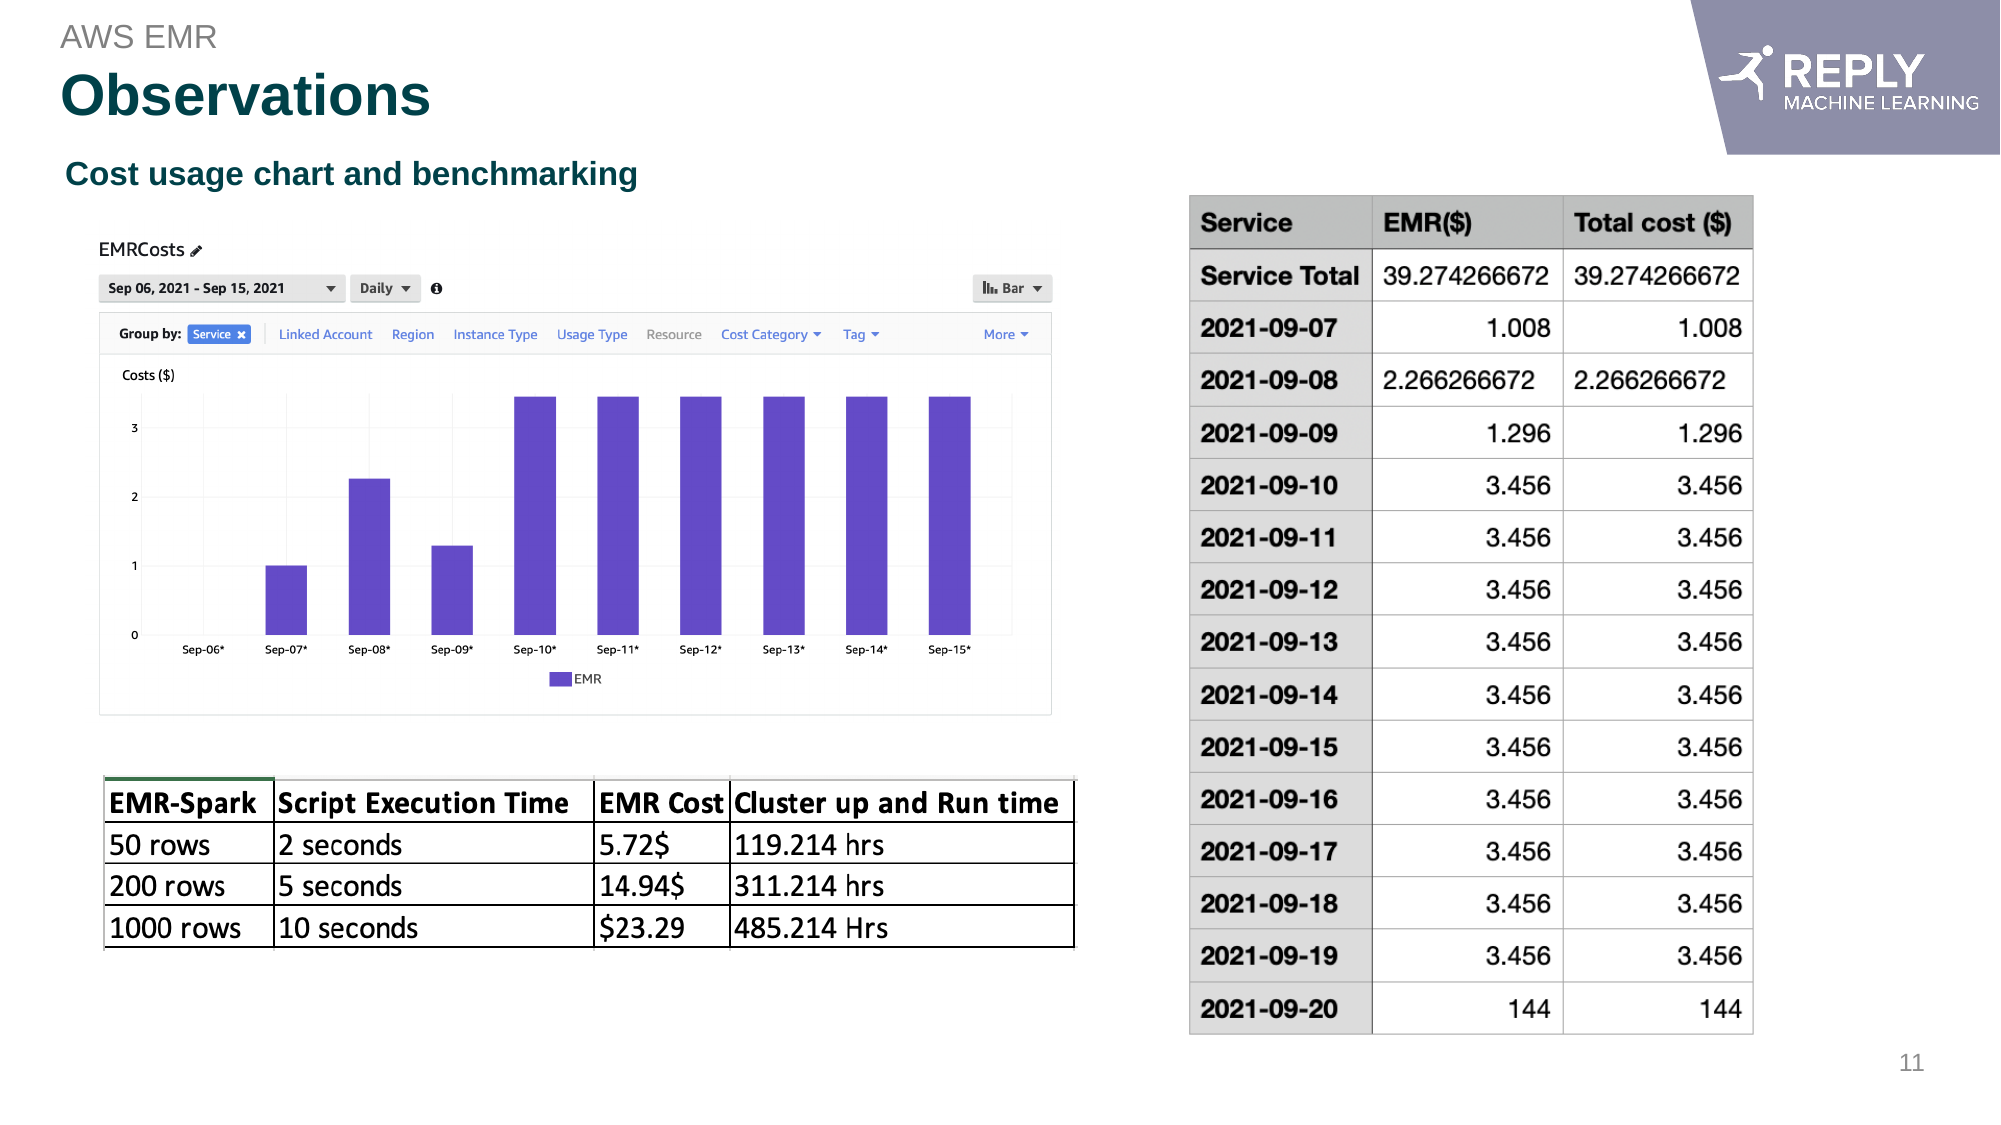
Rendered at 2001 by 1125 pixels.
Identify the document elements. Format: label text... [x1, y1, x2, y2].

title Observations [60, 65, 1691, 196]
picture [1184, 192, 1762, 1043]
picture [85, 220, 1061, 723]
list AWS EMR [60, 14, 1691, 48]
slide_number 11 [1490, 1042, 1940, 1080]
list Cost usage chart and benchmarking [65, 144, 1946, 864]
picture [102, 775, 1078, 951]
